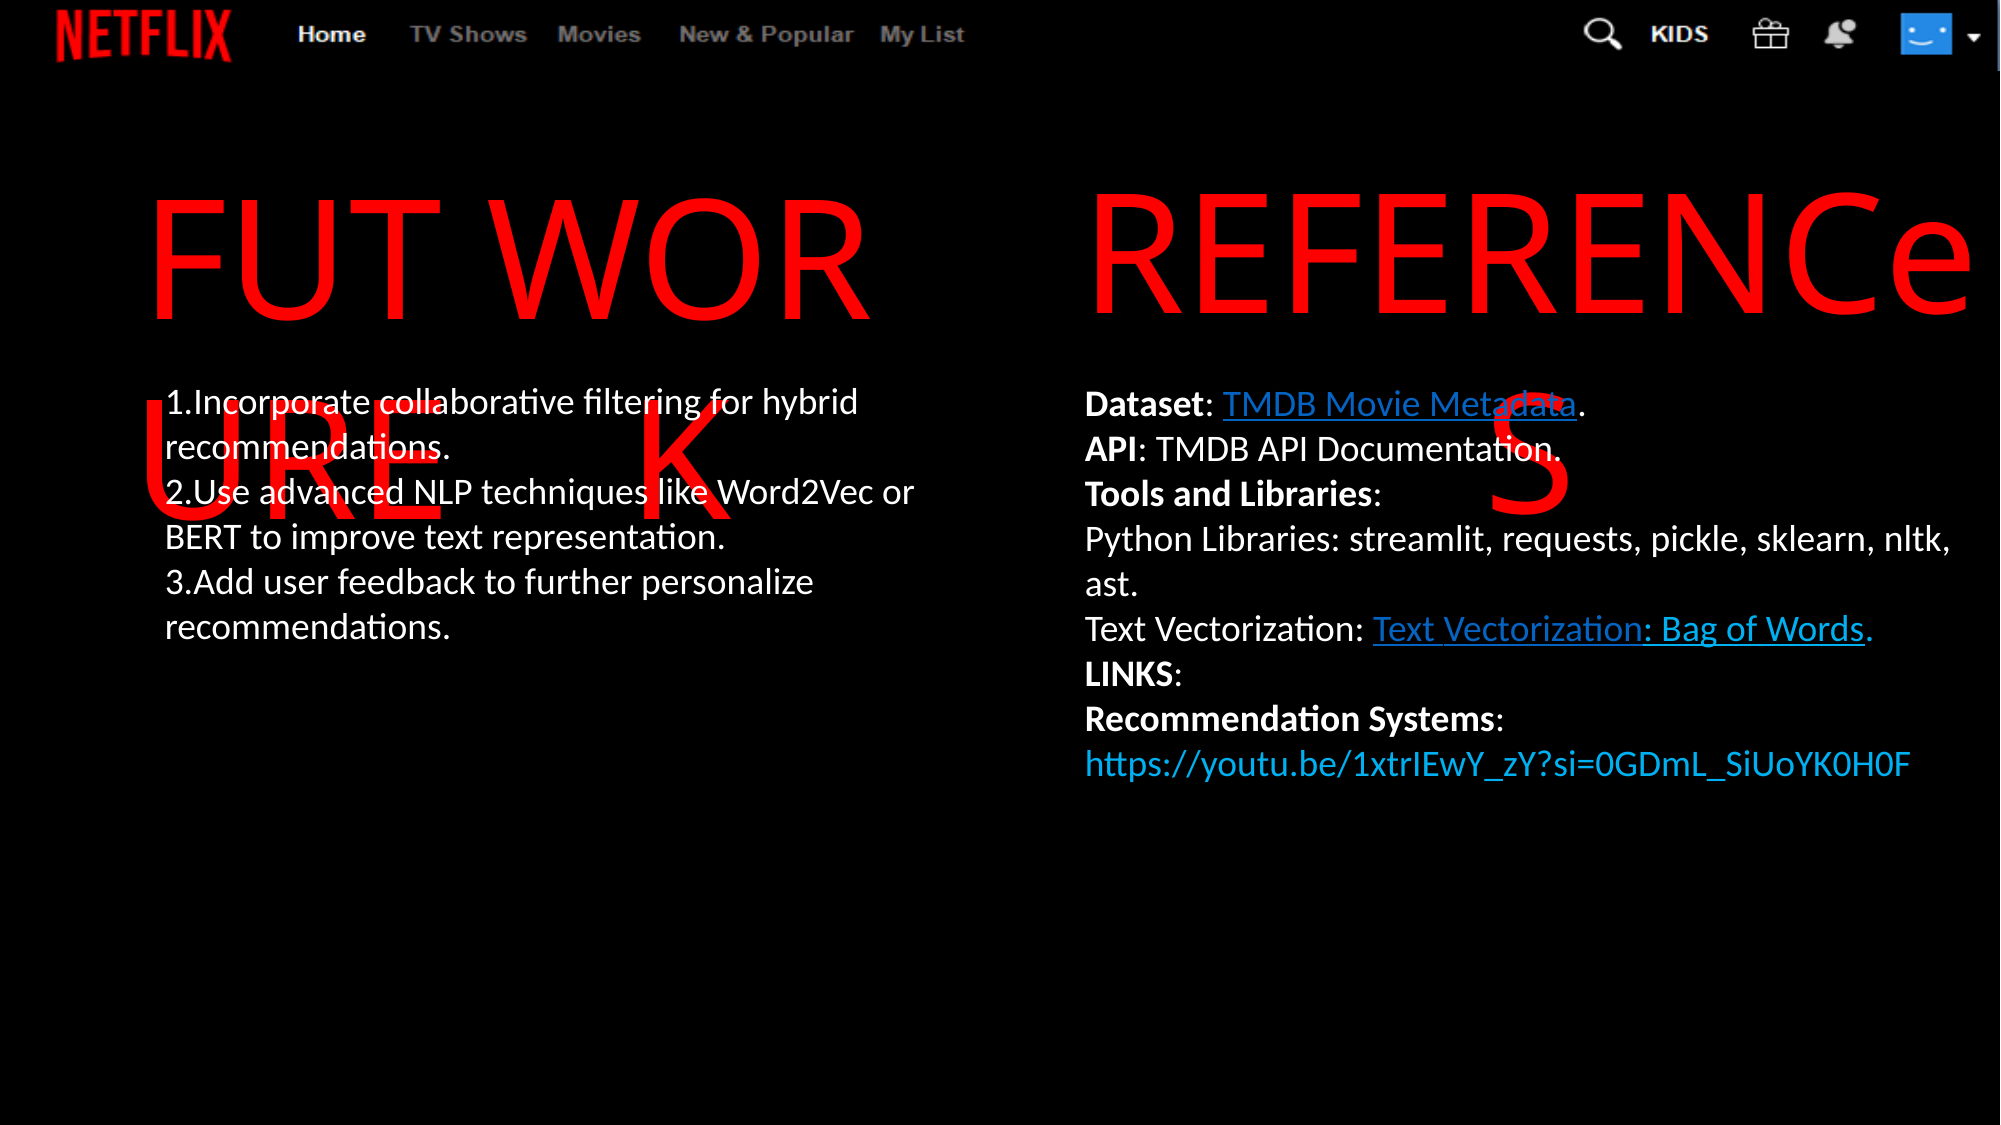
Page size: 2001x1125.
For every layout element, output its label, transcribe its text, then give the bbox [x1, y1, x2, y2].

text_box FUTURE WORK [82, 145, 889, 324]
text_box Dataset: TMDB Movie Metadata. API: TMDB API Documentation. Tools and Libraries: Python Libraries: streamlit, requests, pickle, sklearn, nltk, ast. Text Vectorization: Text Vectorization: Bag of Words. LINKS: Recommendation Systems: https://youtu.be/1xtrIEwY_zY?si=0GDmL_SiUoYK0H0F [1069, 371, 2000, 792]
text_box 1.Incorporate collaborative filtering for hybrid recommendations. 2.Use advanced NLP techniques like Word2Vec or BERT to improve text representation. 3.Add user feedback to further personalize recommendations. [0, 324, 950, 700]
text_box REFERENCeS [1060, 139, 2000, 555]
picture [0, 0, 2000, 71]
